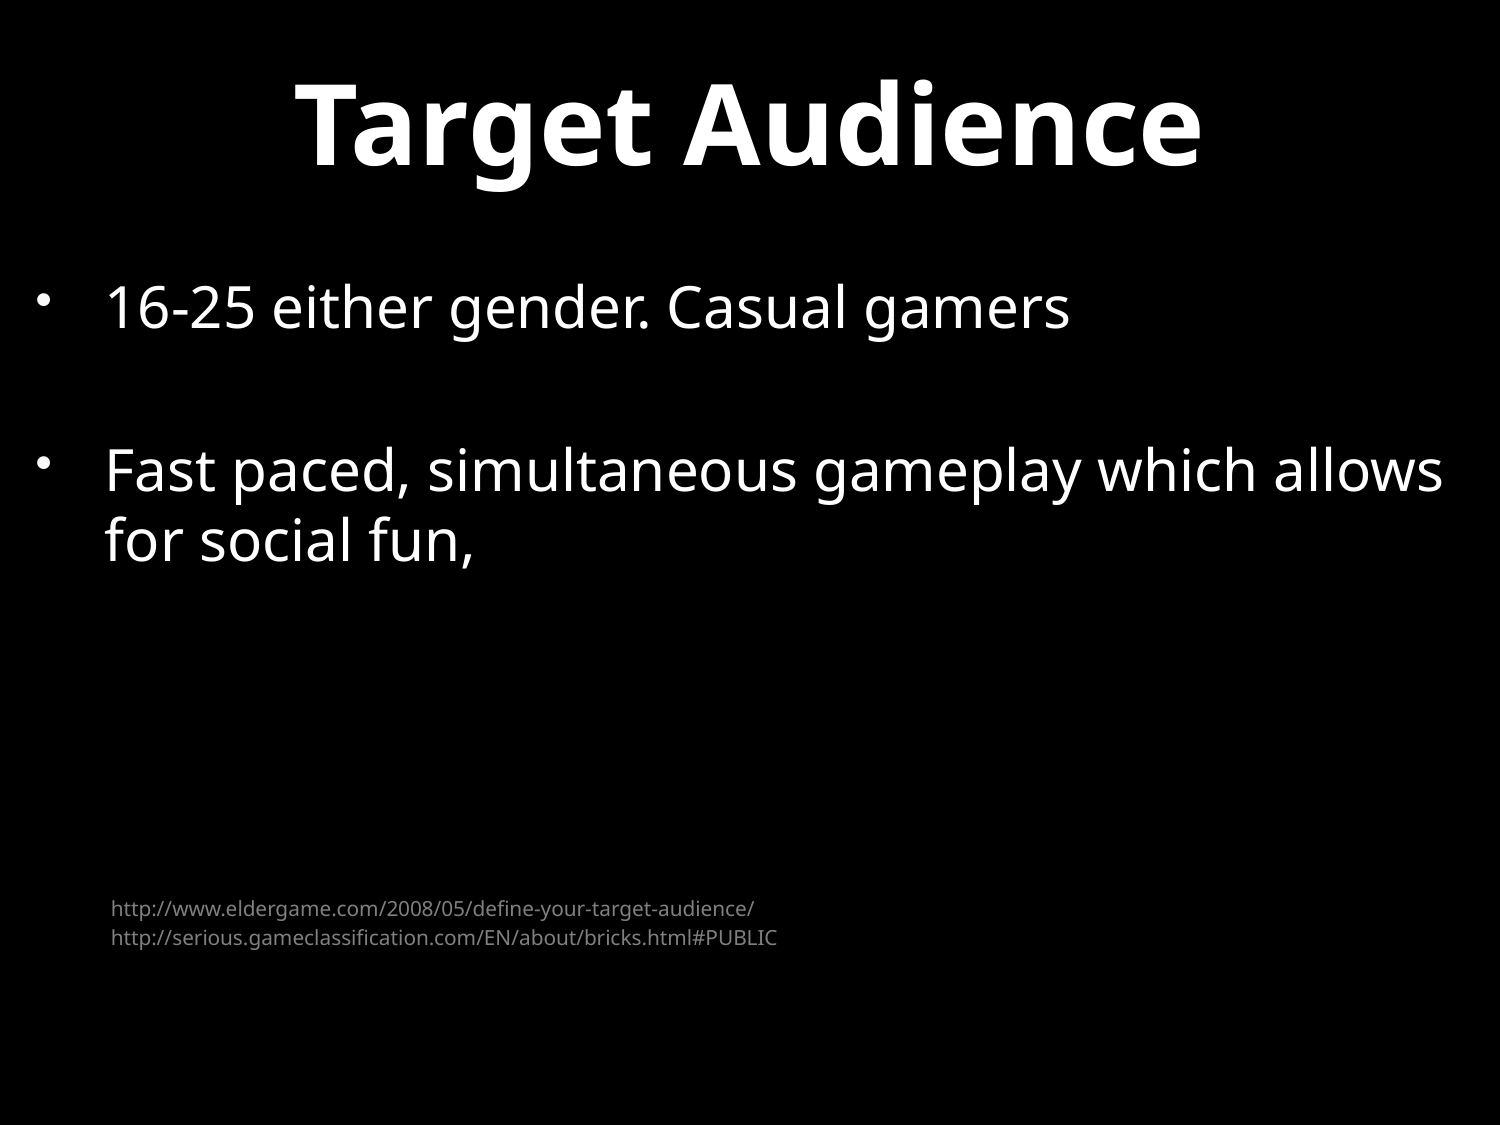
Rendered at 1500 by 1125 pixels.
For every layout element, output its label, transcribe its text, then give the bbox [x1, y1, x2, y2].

list 16-25 either gender. Casual gamers Fast paced, simultaneous gameplay which allows for social fun, http://www.eldergame.com/2008/05/define-your-target-audience/ http://serious.gameclassification.com/EN/about/bricks.html#PUBLIC [0, 262, 1500, 1125]
title Target Audience [75, 45, 1425, 197]
